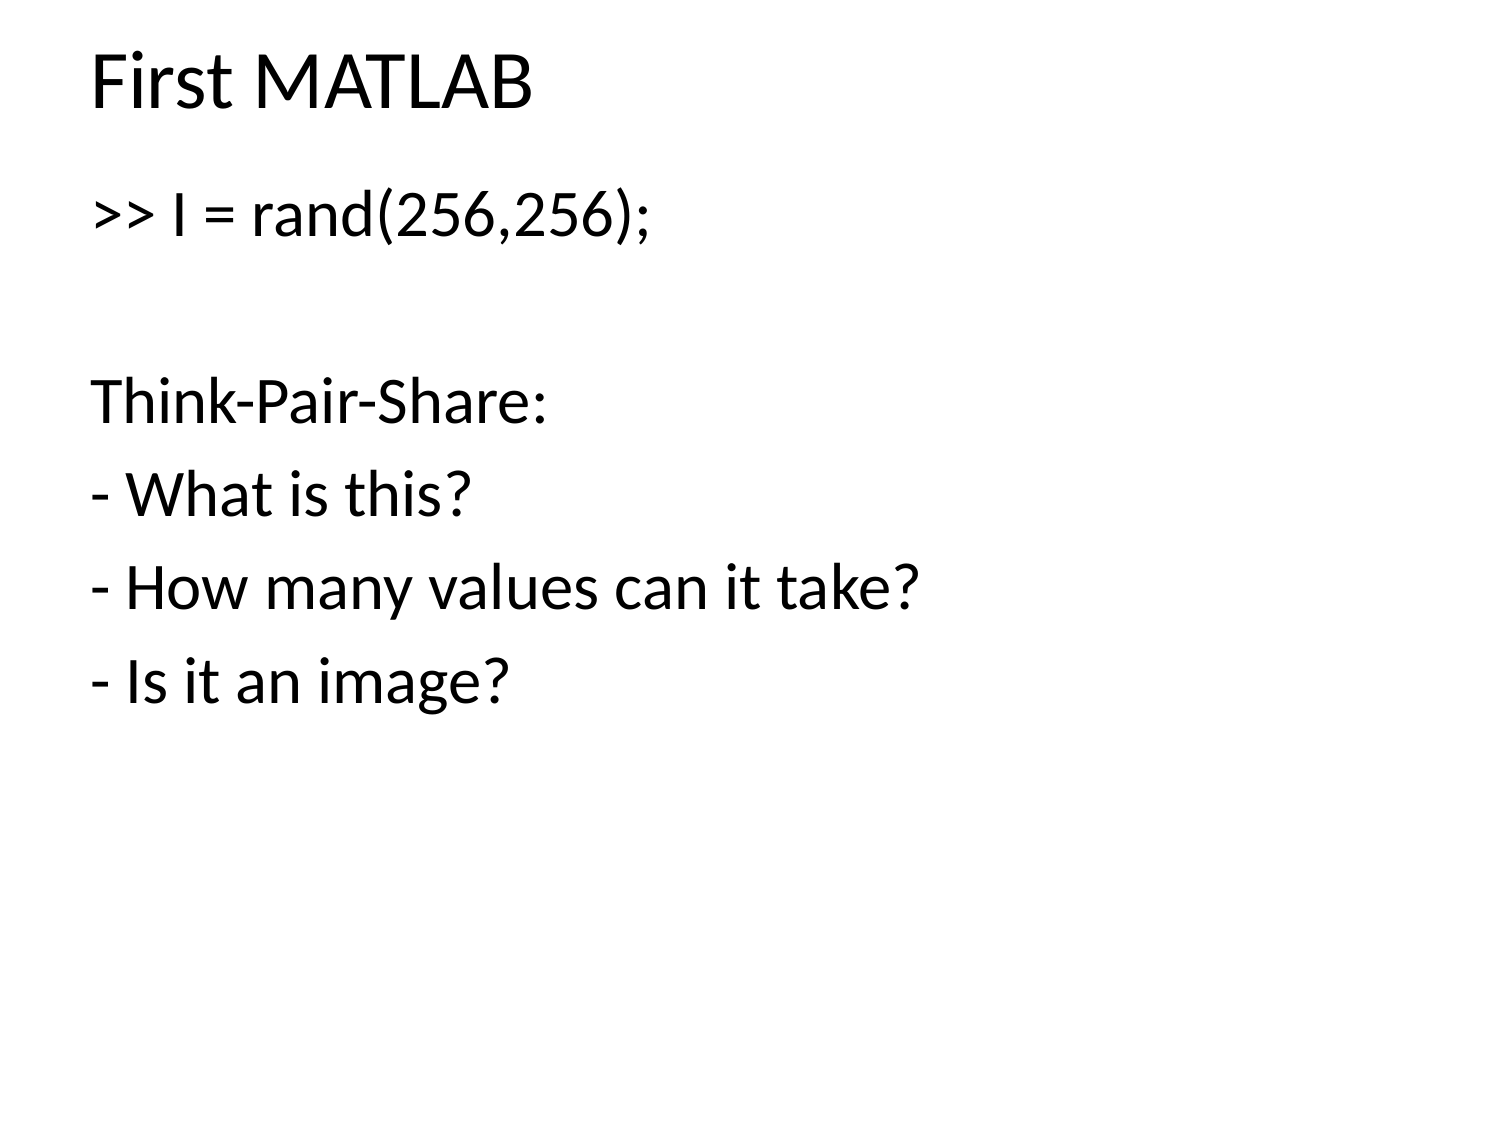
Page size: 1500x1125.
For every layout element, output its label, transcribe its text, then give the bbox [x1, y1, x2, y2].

list >> I = rand(256,256); Think-Pair-Share: - What is this? - How many values can it take? - Is it an image? [74, 162, 1426, 1006]
title First MATLAB [74, 0, 1426, 151]
